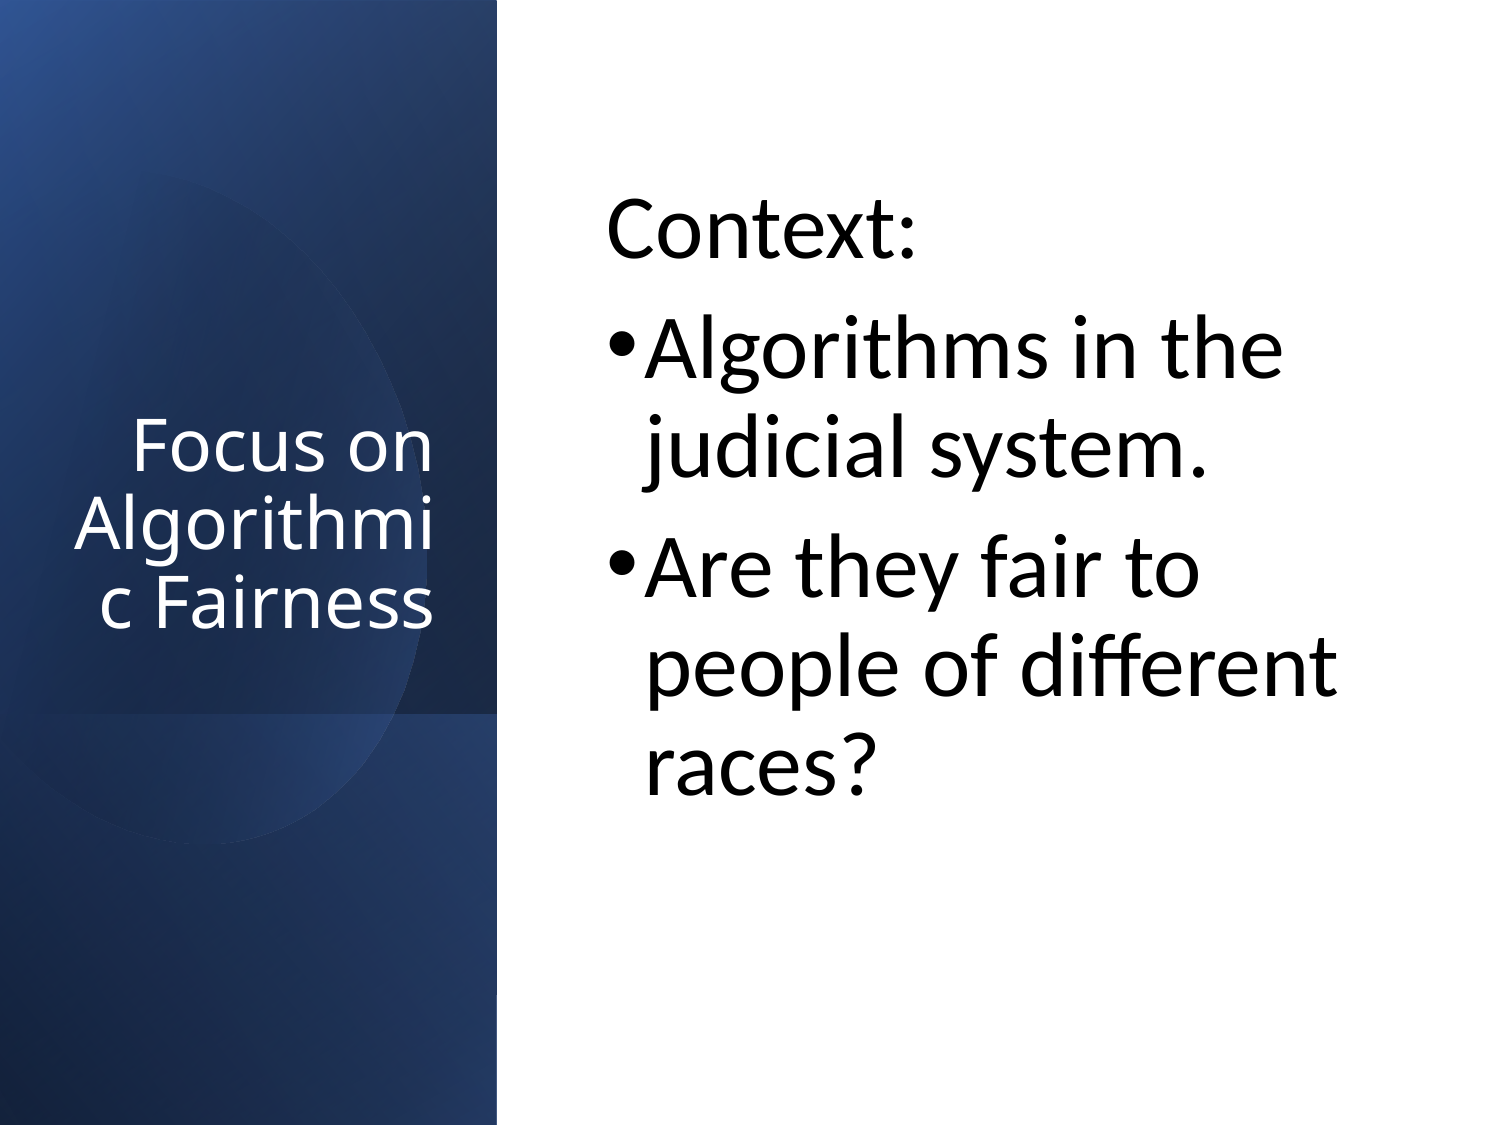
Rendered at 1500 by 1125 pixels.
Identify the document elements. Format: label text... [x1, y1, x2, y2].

text_box [498, 0, 1500, 1125]
list Context: Algorithms in the judicial system. Are they fair to people of different races? [591, 106, 1399, 1017]
title Focus on Algorithmic Fairness [57, 96, 452, 652]
text_box [0, 0, 498, 1124]
